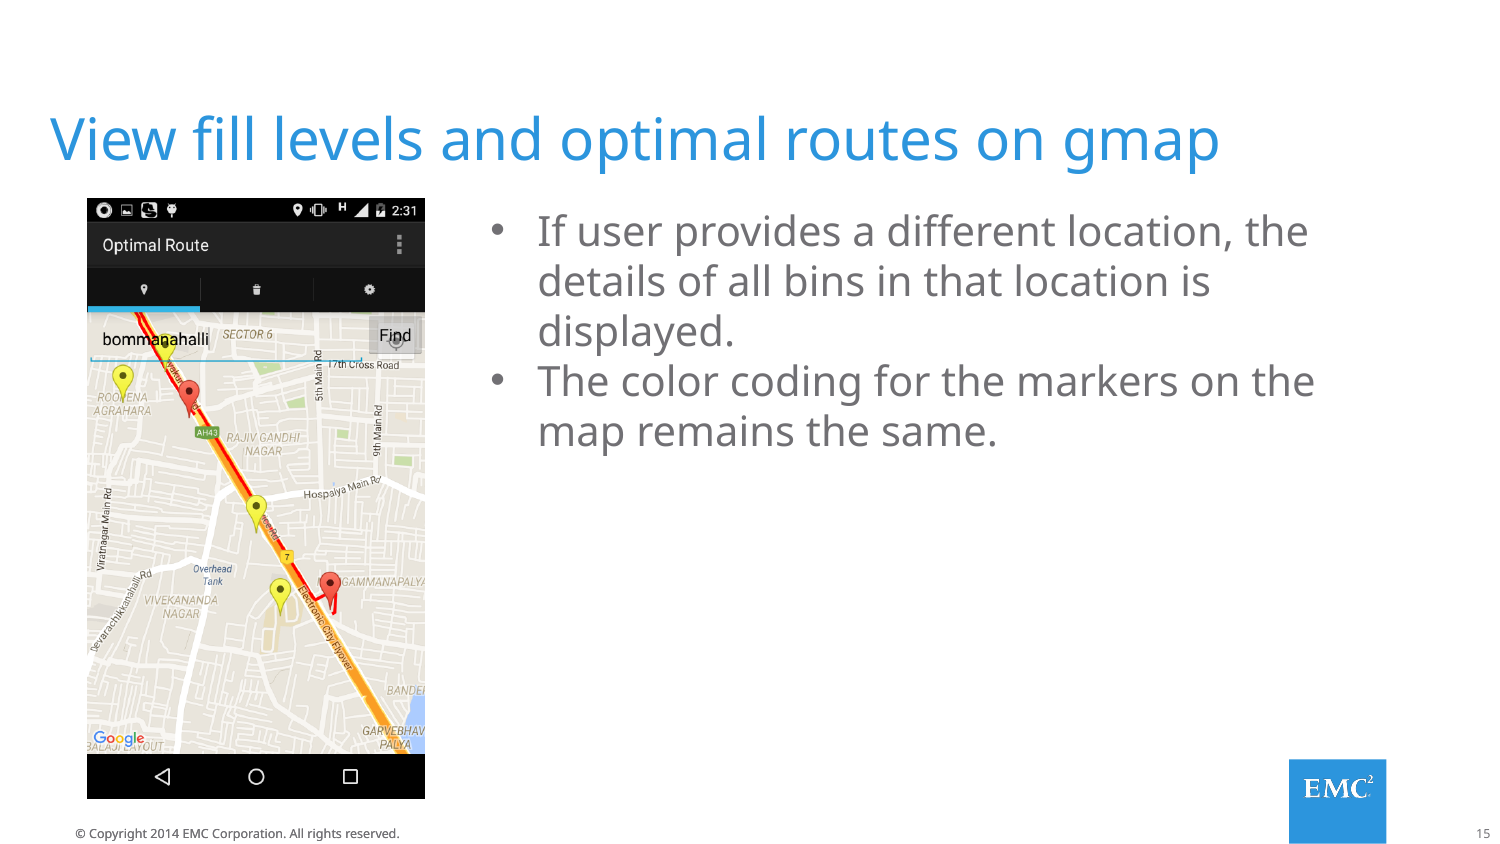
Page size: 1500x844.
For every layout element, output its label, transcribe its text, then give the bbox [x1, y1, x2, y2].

text_box [469, 171, 1414, 769]
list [87, 198, 426, 799]
picture [1303, 775, 1373, 798]
text_box If user provides a different location, the details of all bins in that location is displayed. The color coding for the markers on the map remains the same. [475, 196, 1414, 462]
title View fill levels and optimal routes on gmap [50, 59, 1463, 172]
